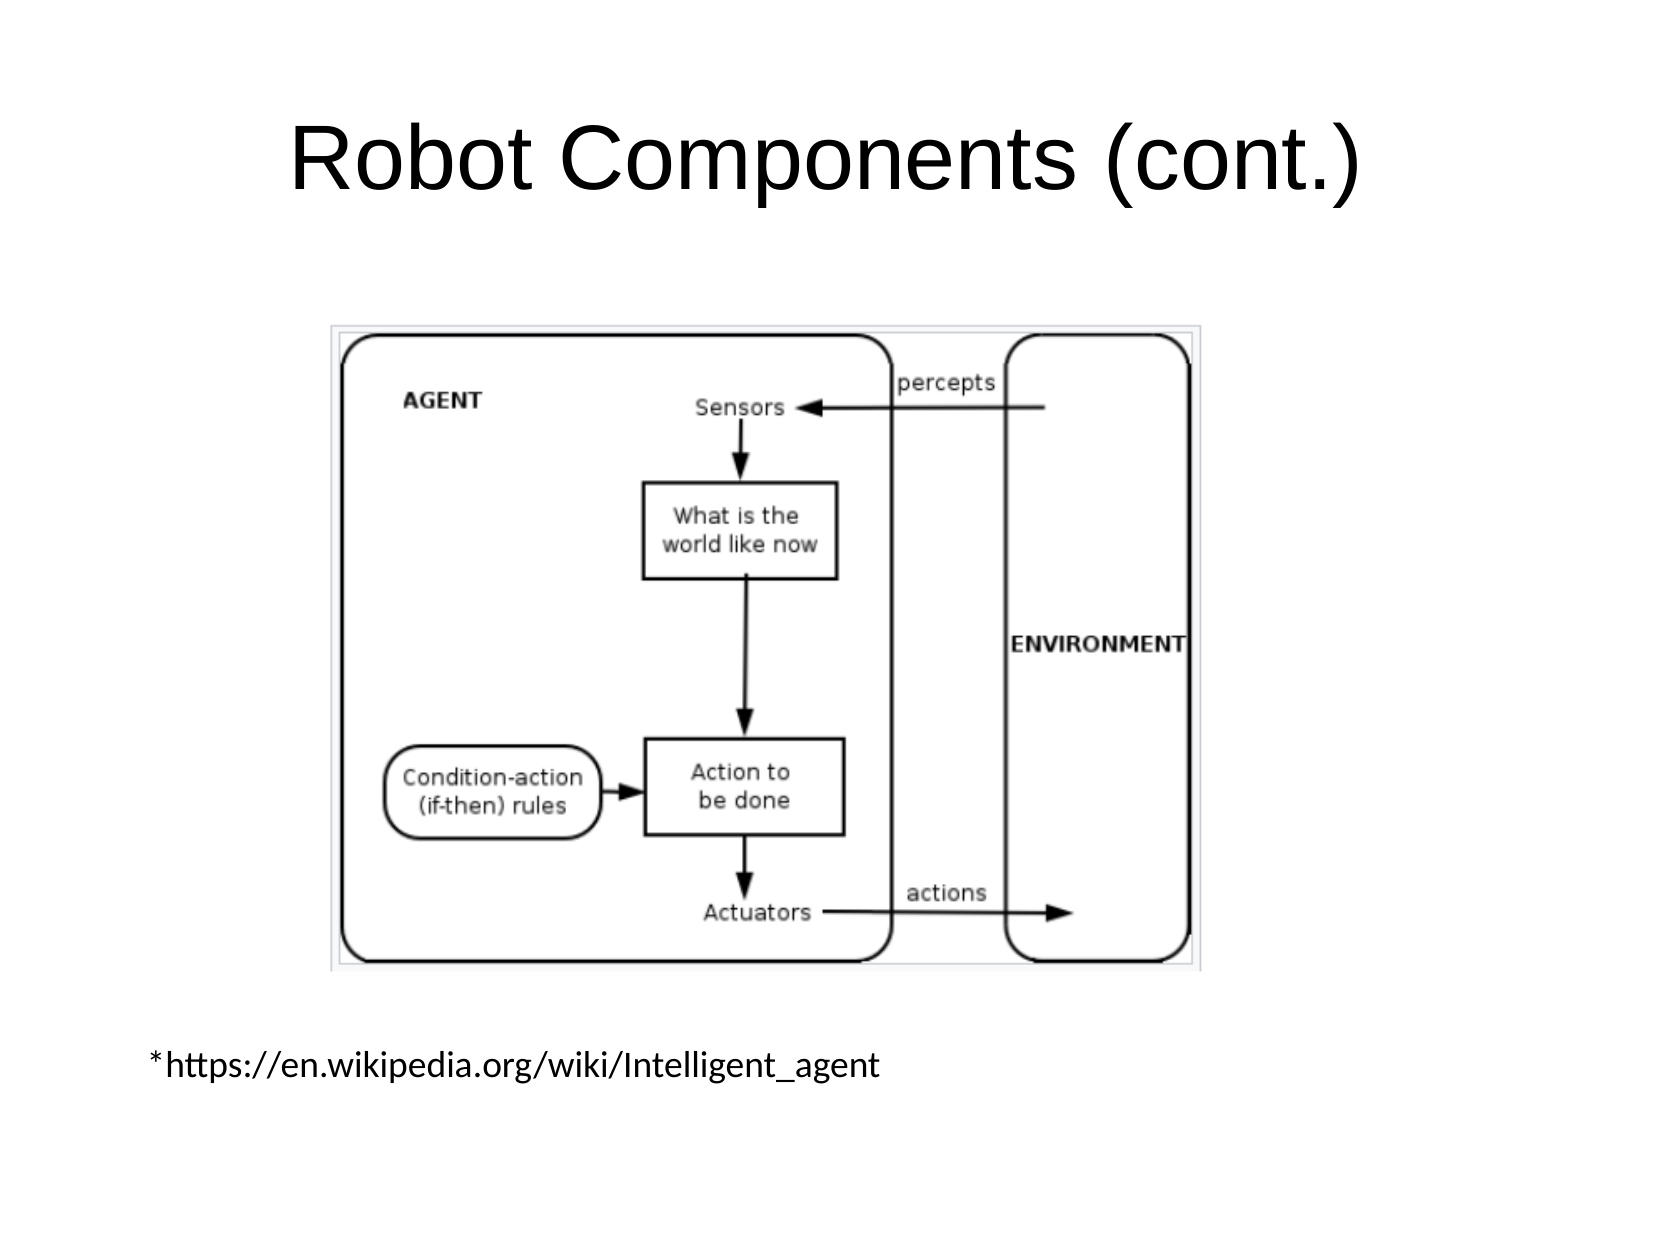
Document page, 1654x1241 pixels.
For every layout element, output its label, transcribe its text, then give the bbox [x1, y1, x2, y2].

picture [264, 307, 1265, 975]
title Robot Components (cont.) [82, 49, 1571, 257]
text_box *https://en.wikipedia.org/wiki/Intelligent_agent [131, 1032, 897, 1093]
